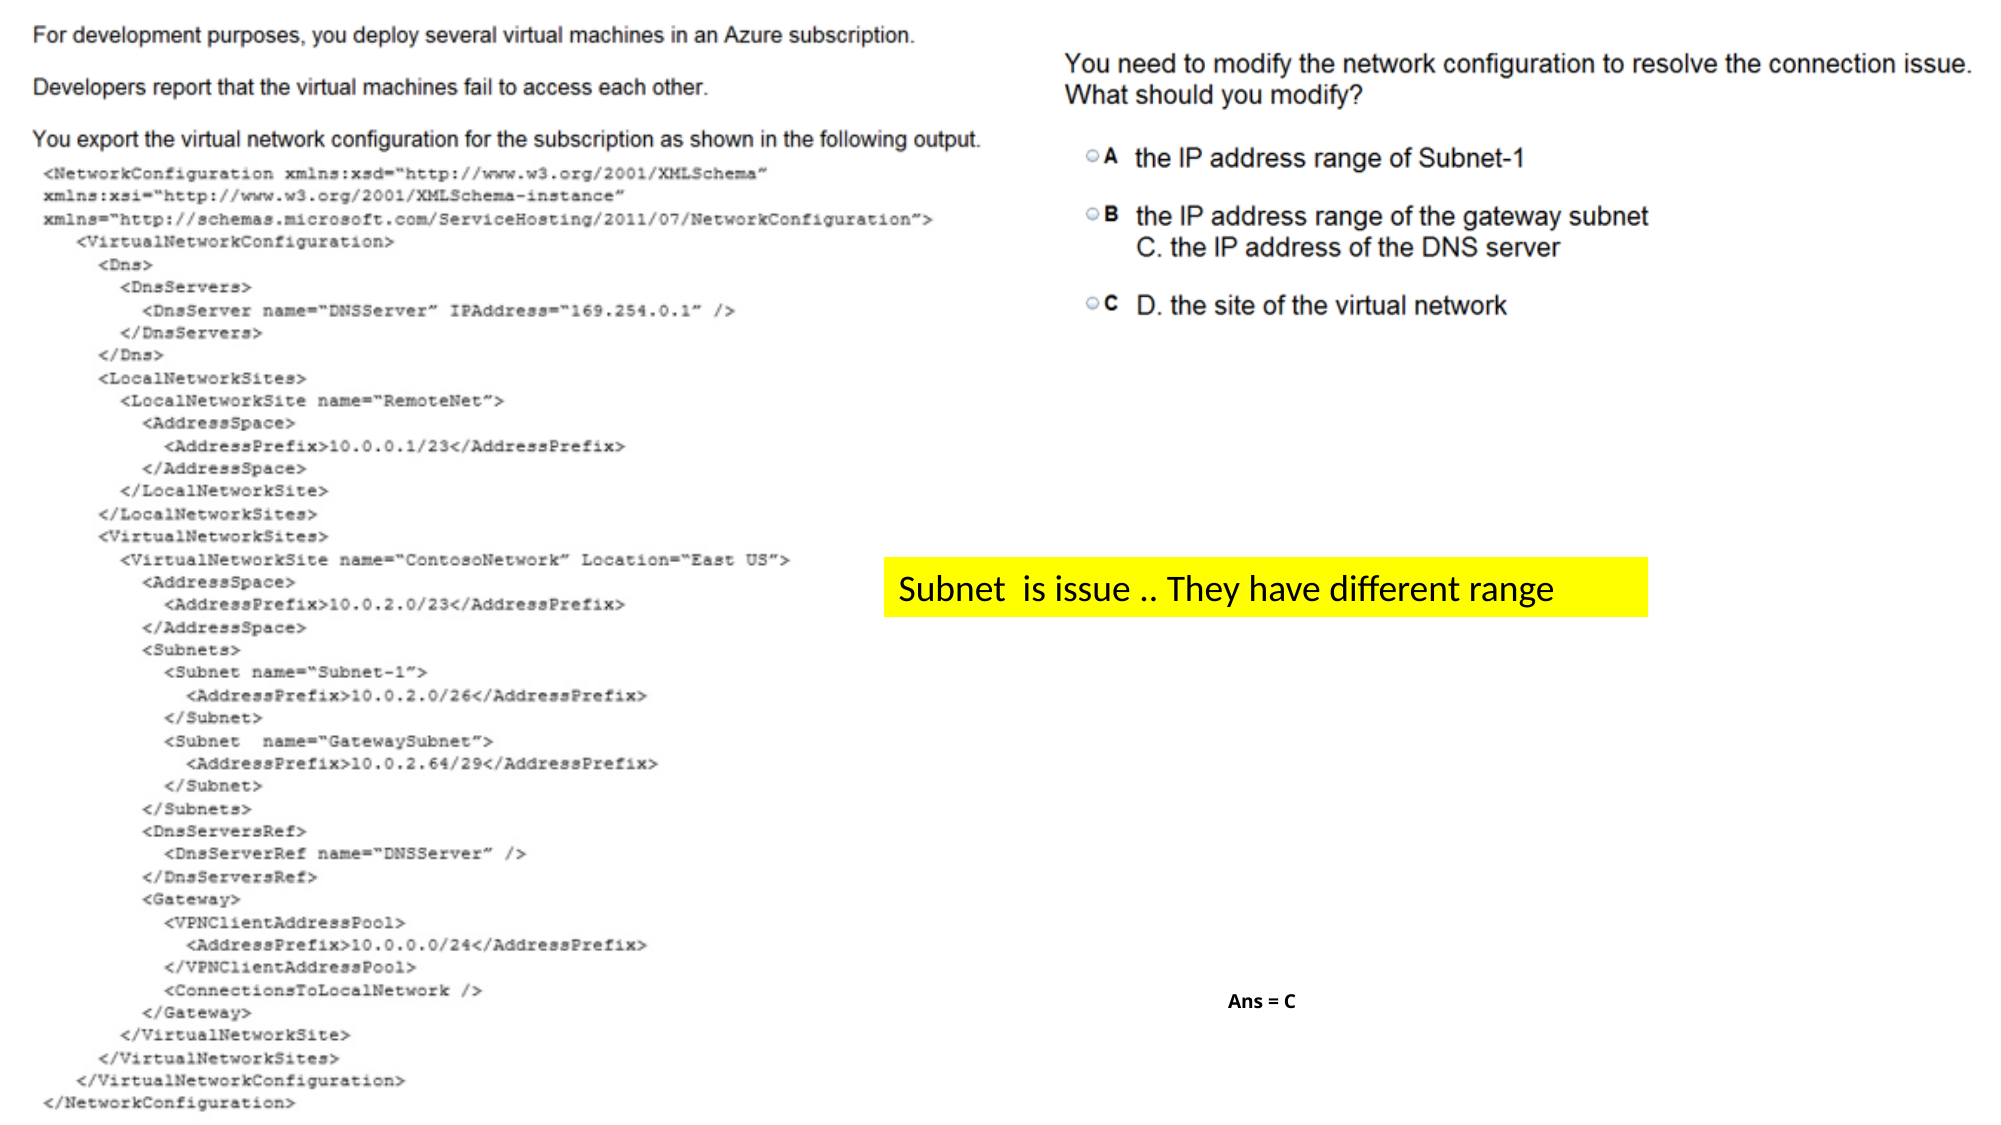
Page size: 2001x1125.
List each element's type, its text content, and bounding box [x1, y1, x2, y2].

picture [26, 17, 1992, 1125]
text_box Subnet is issue .. They have different range [1059, 557, 1649, 617]
title Ans = C [1213, 984, 1968, 1085]
